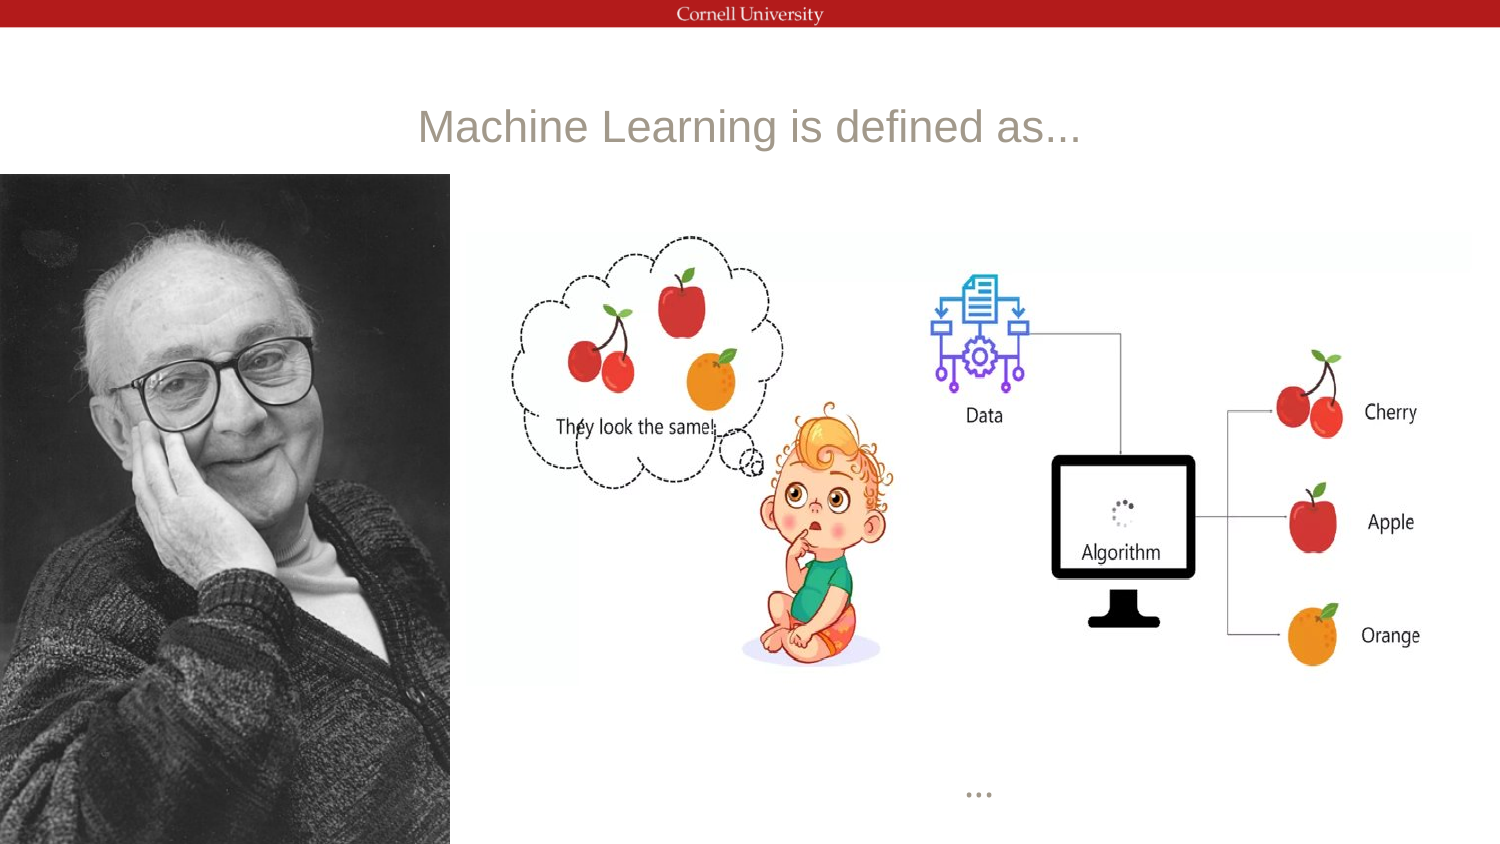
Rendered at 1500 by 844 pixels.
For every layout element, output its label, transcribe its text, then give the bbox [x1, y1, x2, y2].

title Machine Learning is defined as... [0, 93, 1500, 160]
text_box ... [479, 749, 1479, 816]
picture [0, 174, 450, 844]
picture [466, 232, 1493, 686]
picture [673, 0, 824, 43]
